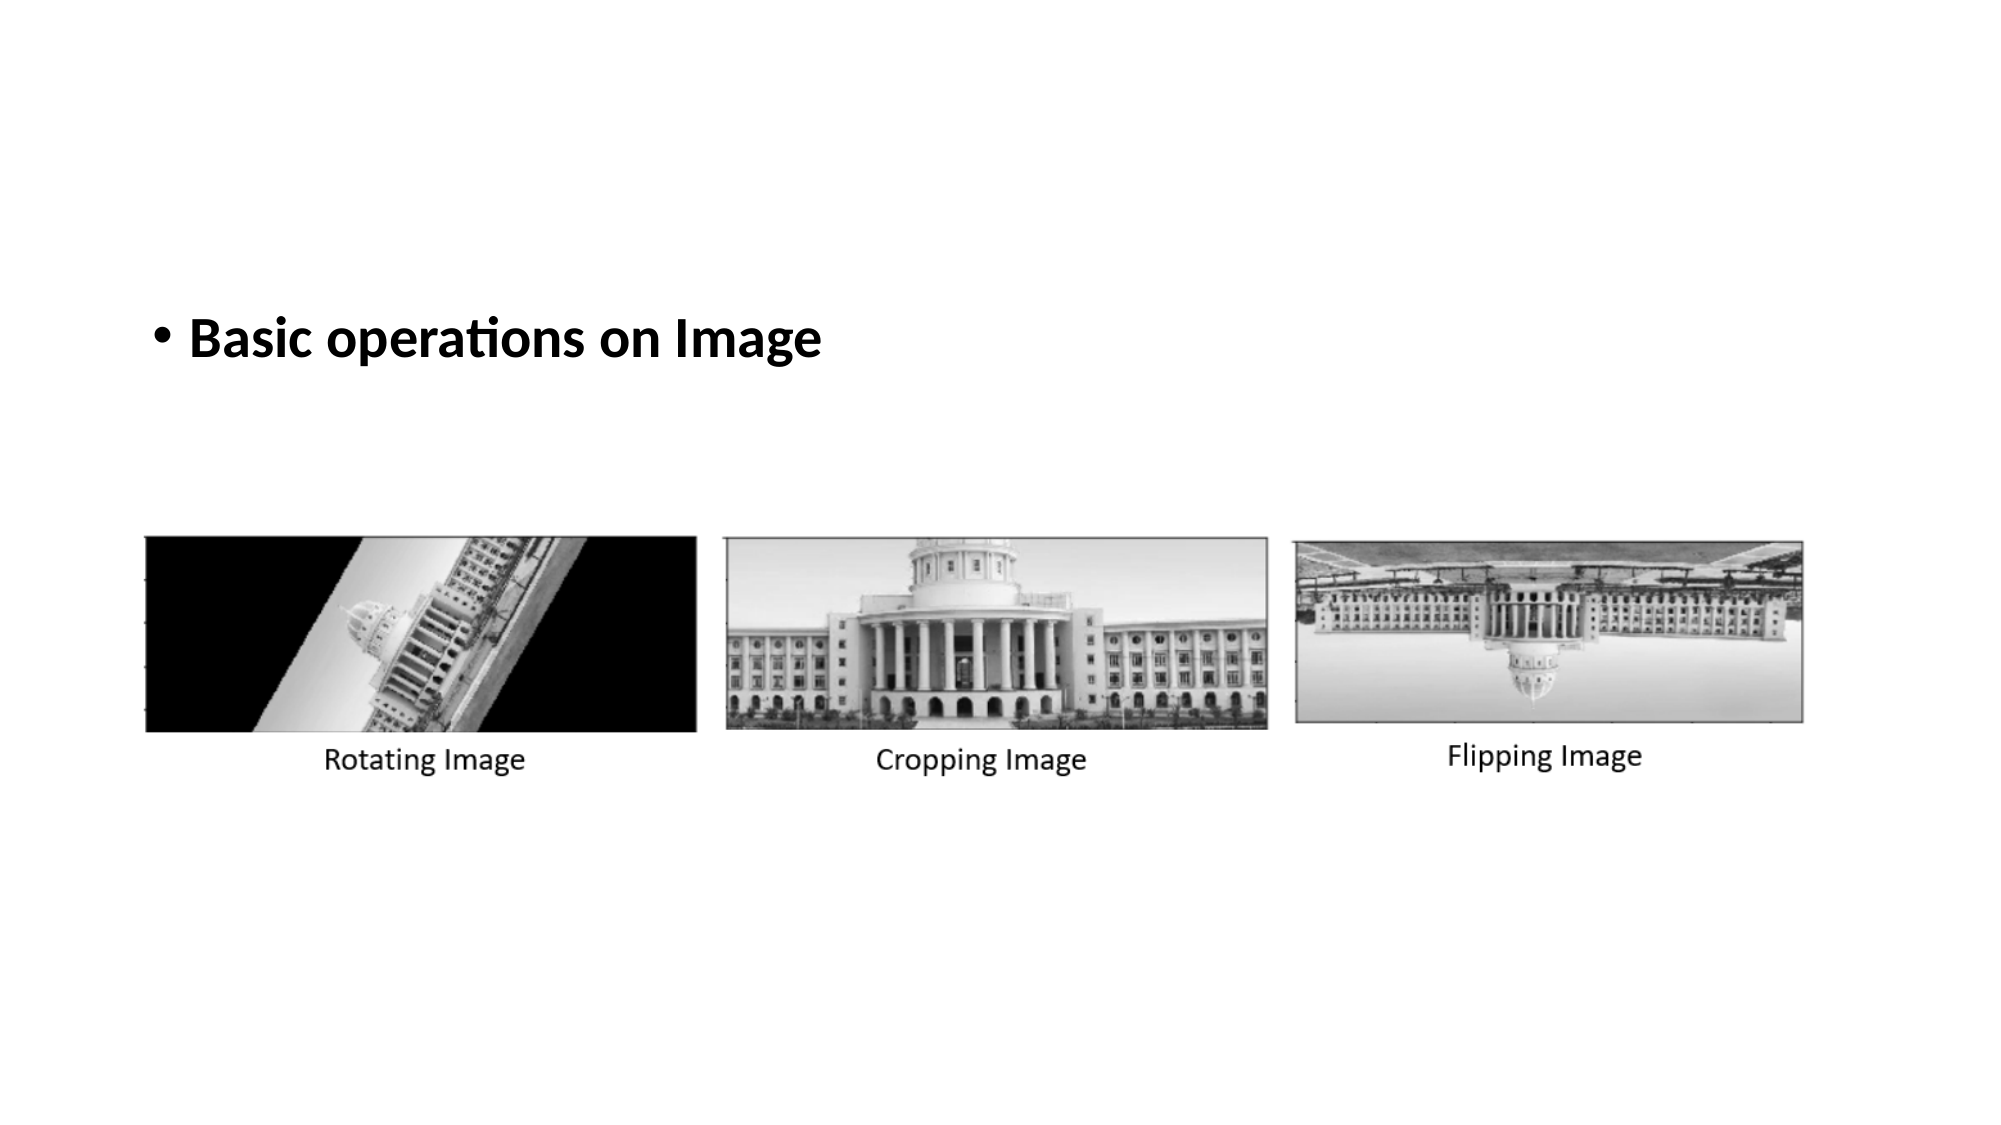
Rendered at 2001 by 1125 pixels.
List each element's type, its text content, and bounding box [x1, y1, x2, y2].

picture [135, 480, 1823, 793]
list Basic operations on Image [137, 299, 1863, 1014]
